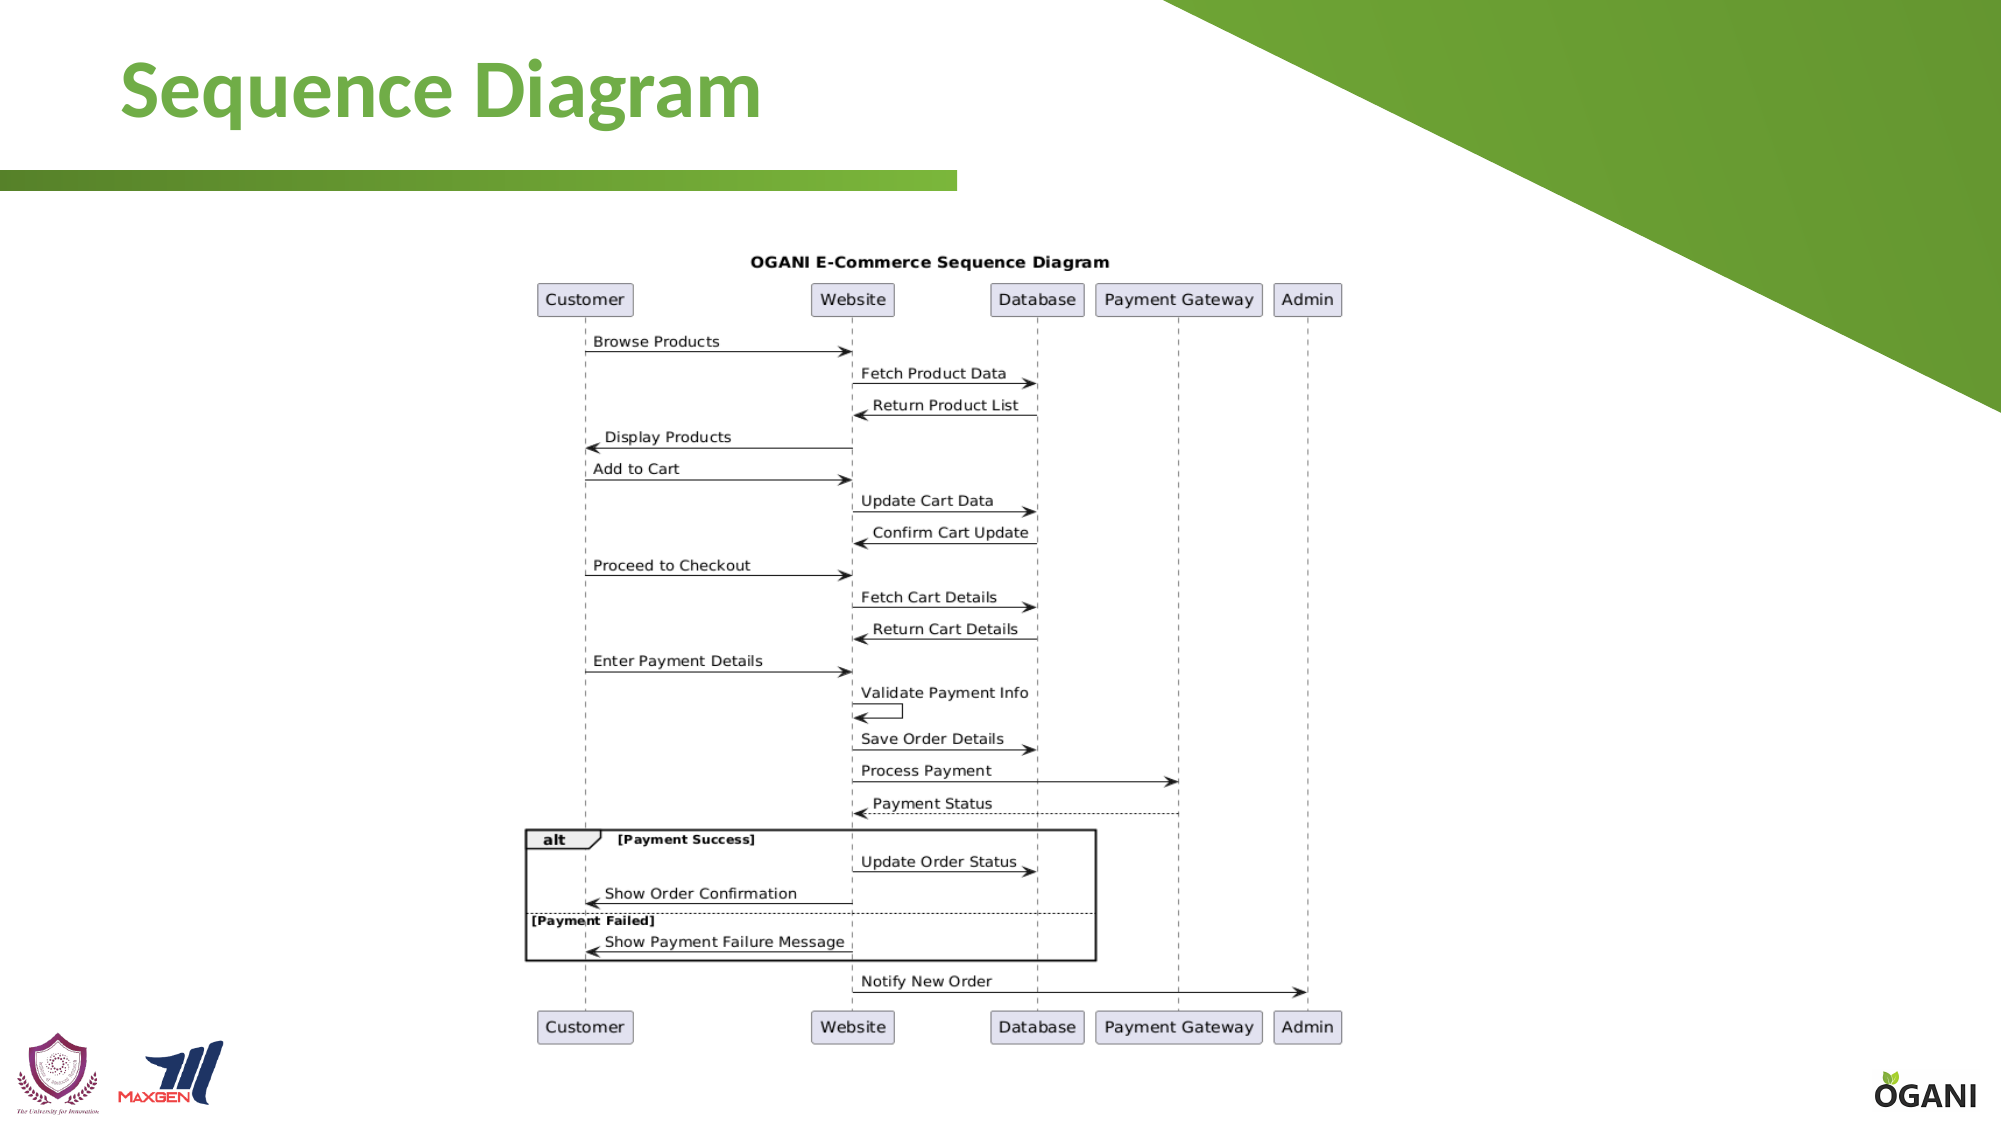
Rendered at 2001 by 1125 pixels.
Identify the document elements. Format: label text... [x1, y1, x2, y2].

text_box [1160, 0, 2000, 414]
picture [1872, 1069, 1980, 1112]
text_box Sequence Diagram [106, 27, 891, 142]
text_box [0, 169, 958, 192]
picture [514, 237, 1347, 1049]
picture [0, 1019, 232, 1125]
